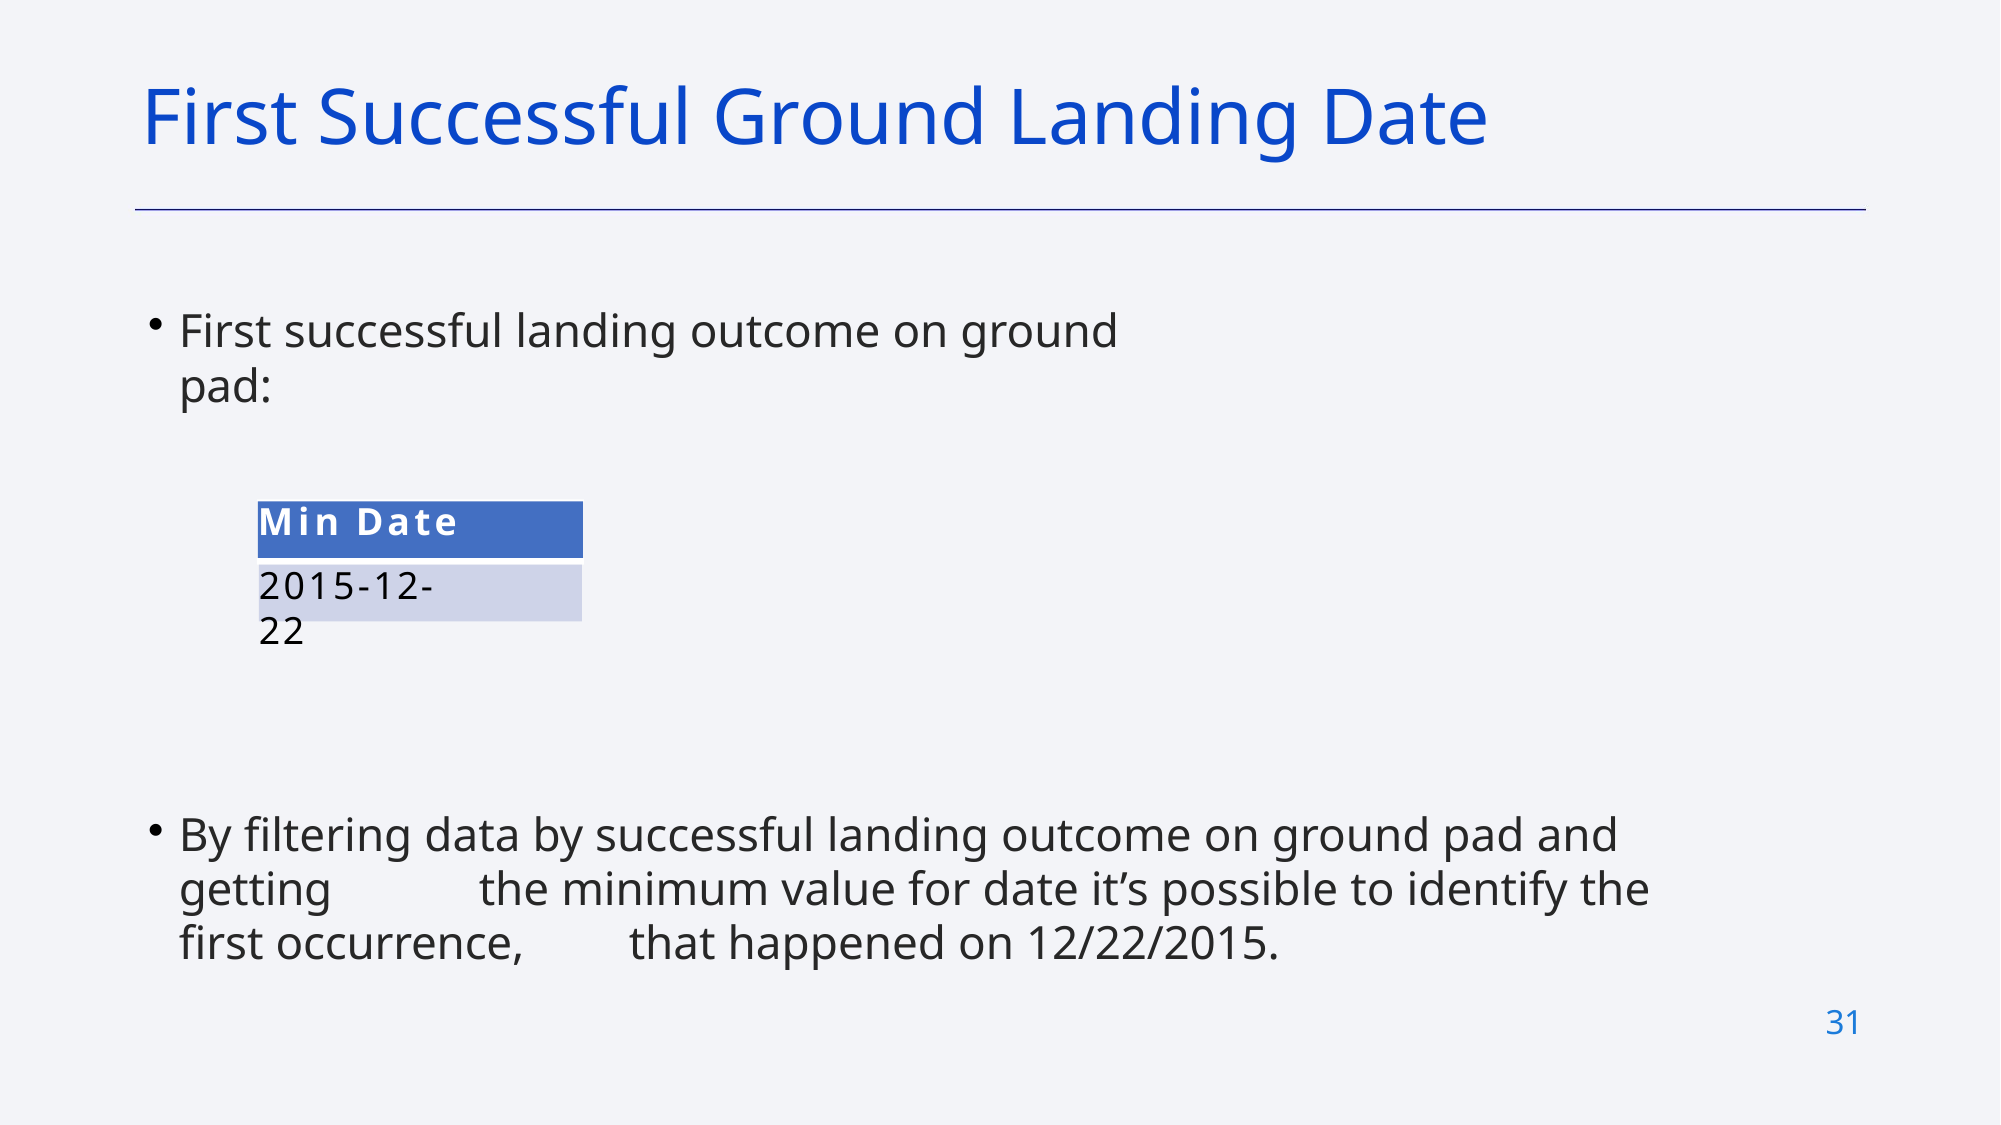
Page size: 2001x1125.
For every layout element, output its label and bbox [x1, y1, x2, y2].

text_box [0, 0, 2000, 1125]
